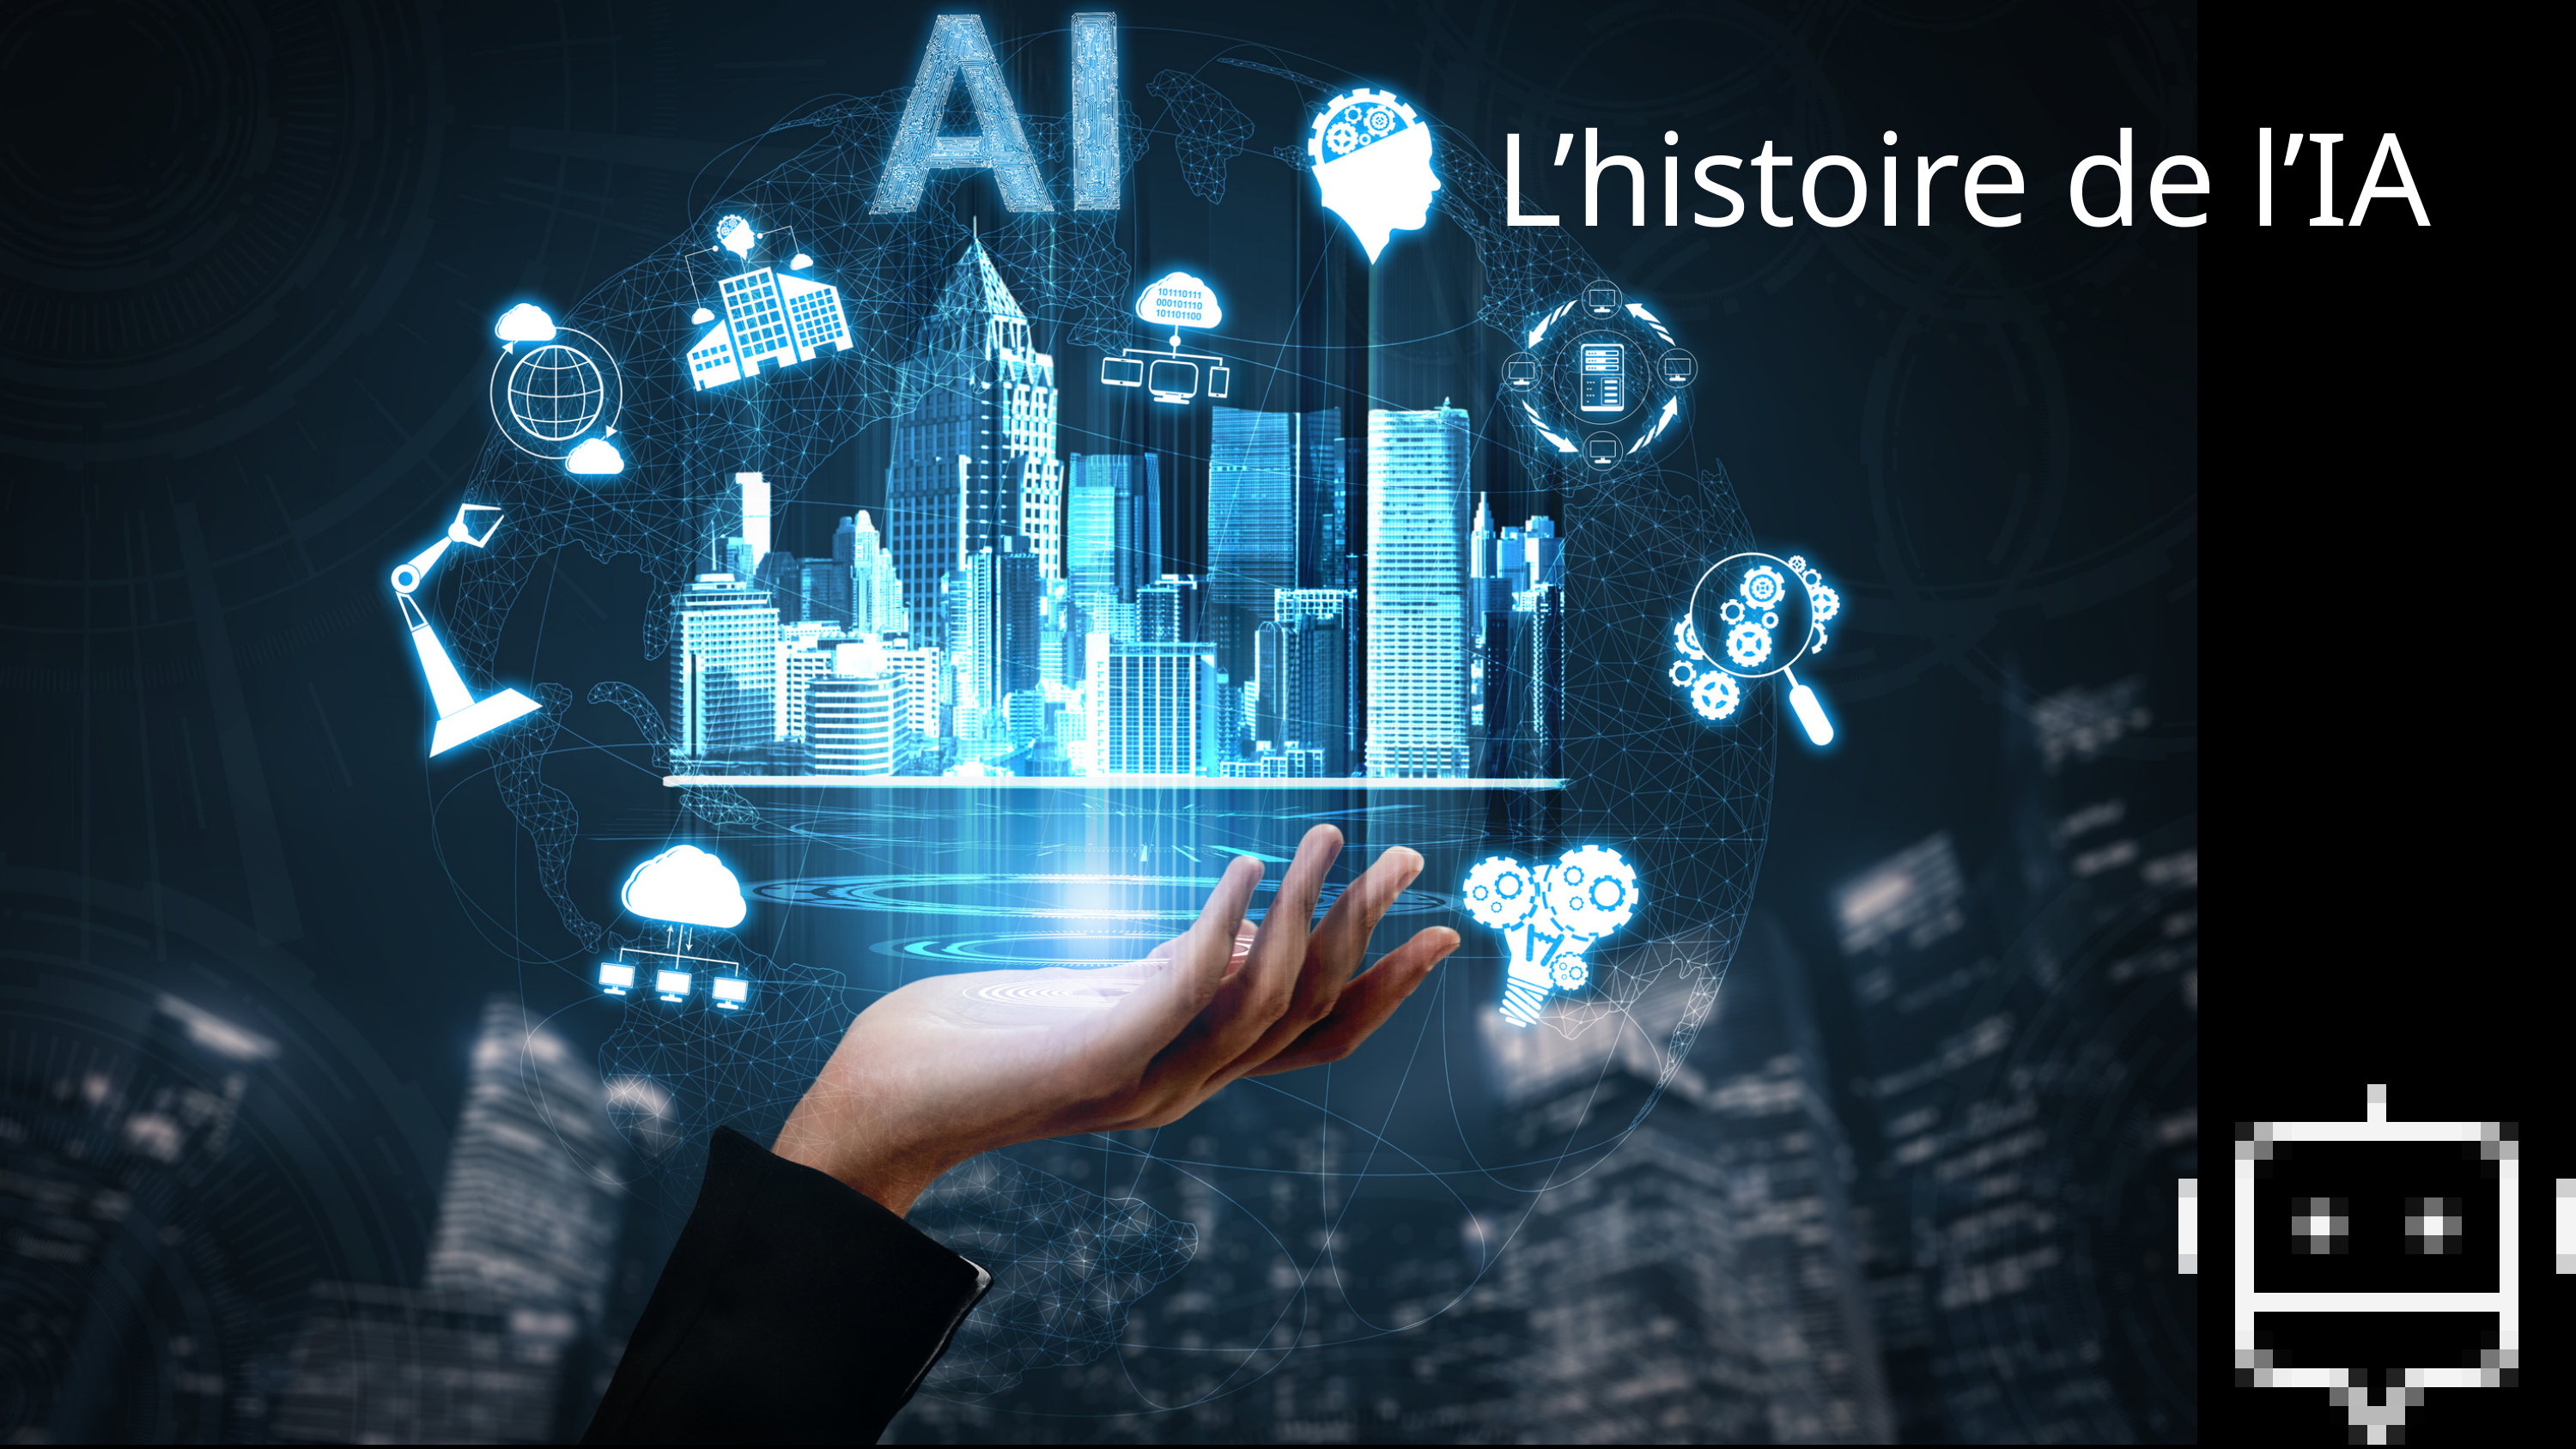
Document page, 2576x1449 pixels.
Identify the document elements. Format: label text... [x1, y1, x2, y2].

text_box L’histoire de l’IA [1255, 106, 2432, 252]
text_box [2178, 1084, 2576, 1445]
text_box [0, 0, 2198, 1445]
